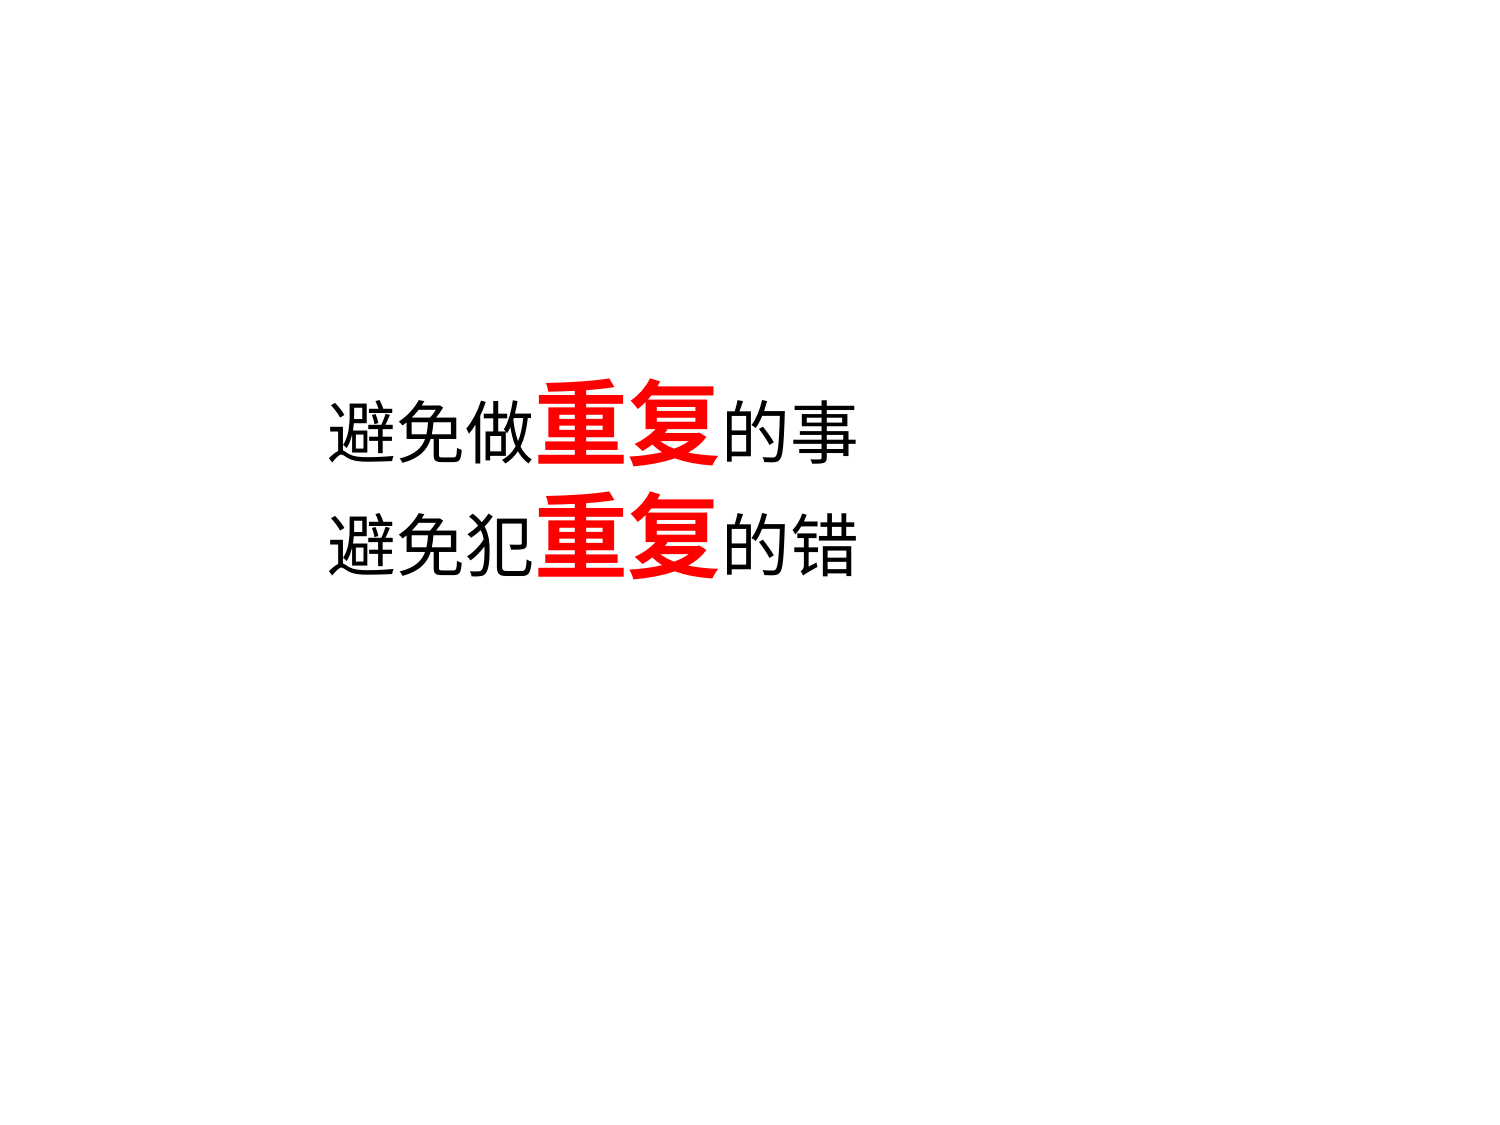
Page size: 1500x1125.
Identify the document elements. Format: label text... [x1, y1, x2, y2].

title 避免做重复的事 避免犯重复的错 [312, 356, 1105, 598]
